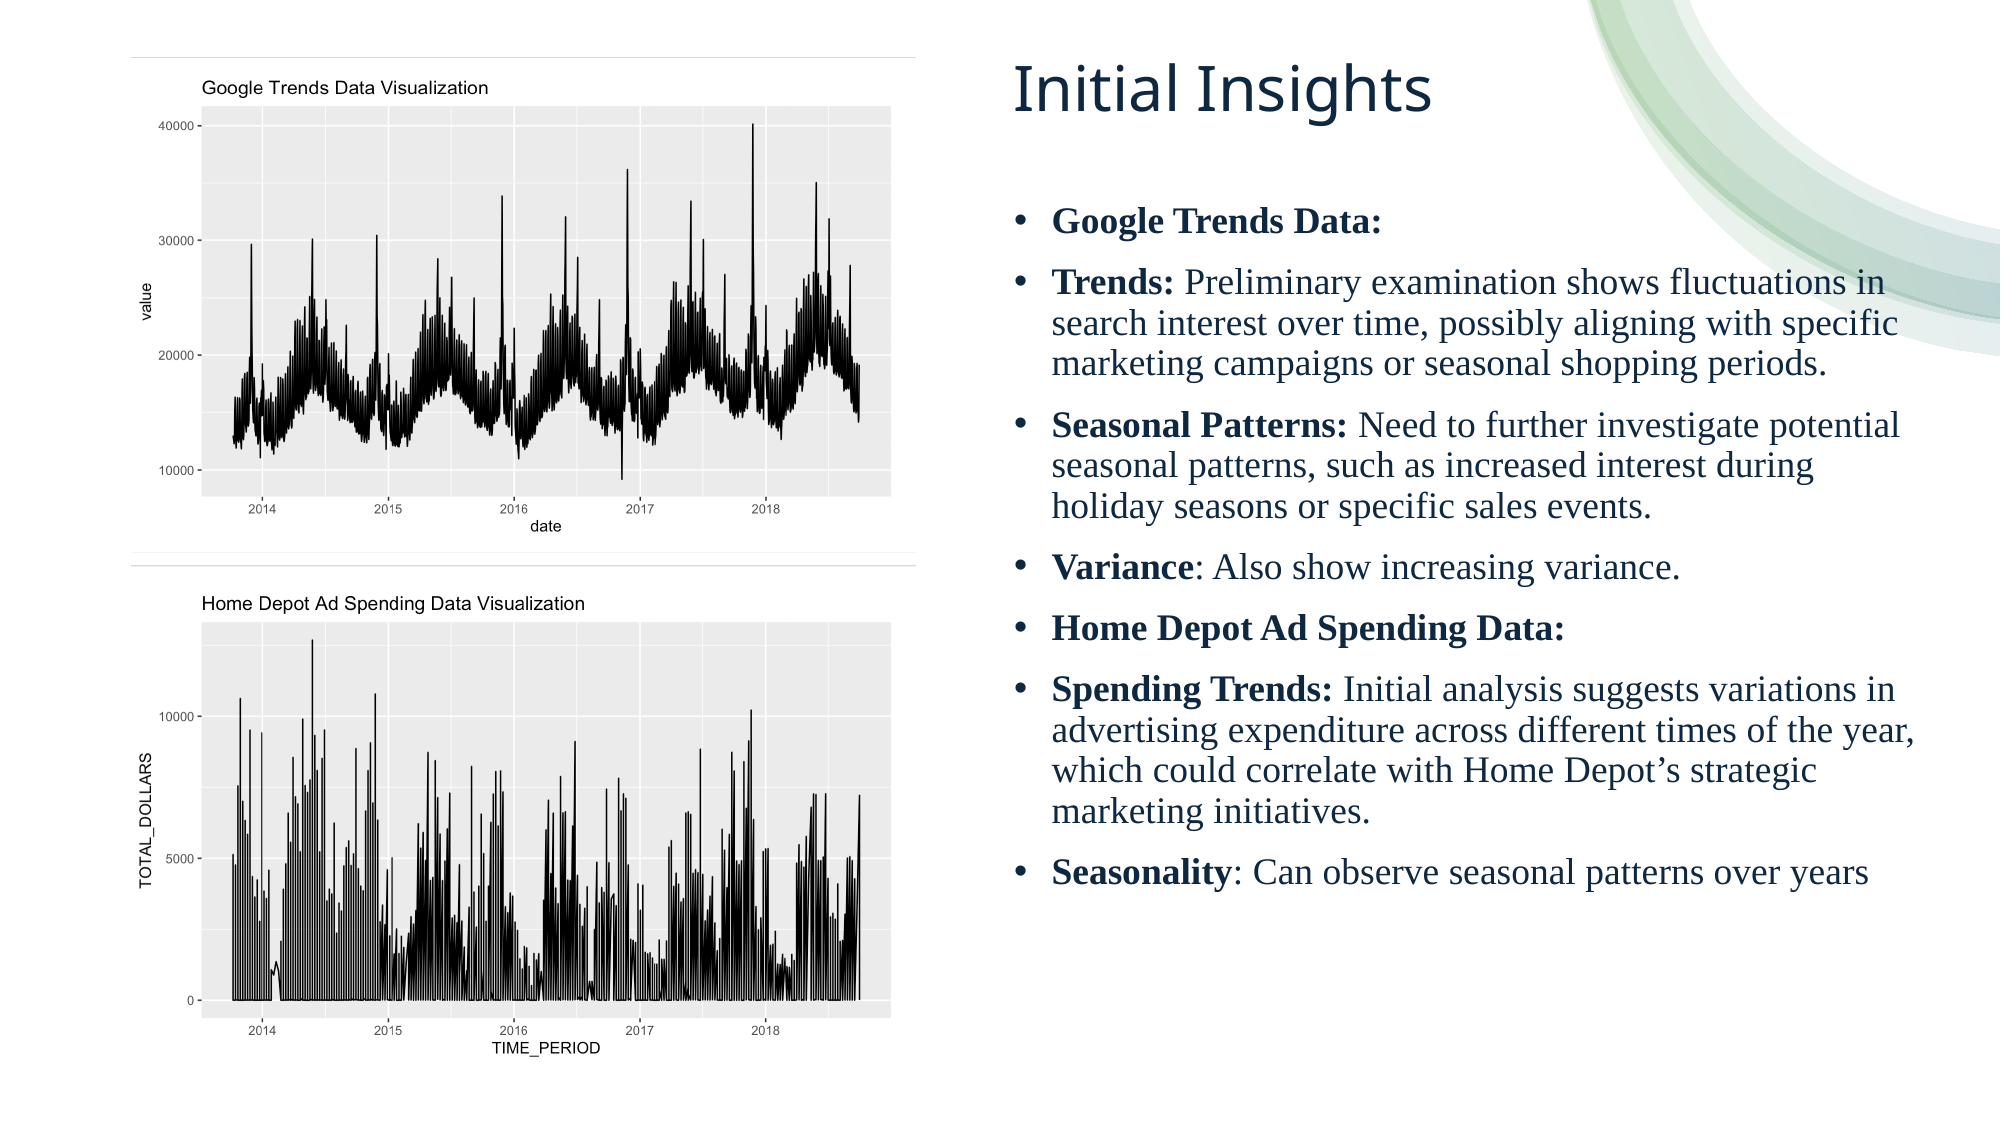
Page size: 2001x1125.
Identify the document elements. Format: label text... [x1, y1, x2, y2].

list Google Trends Data: Trends: Preliminary examination shows fluctuations in search interest over time, possibly aligning with specific marketing campaigns or seasonal shopping periods. Seasonal Patterns: Need to further investigate potential seasonal patterns, such as increased interest during holiday seasons or specific sales events. Variance: Also show increasing variance. Home Depot Ad Spending Data: Spending Trends: Initial analysis suggests variations in advertising expenditure across different times of the year, which could correlate with Home Depot’s strategic marketing initiatives. Seasonality: Can observe seasonal patterns over years [999, 152, 1945, 995]
text_box [0, 0, 2000, 1125]
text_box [1586, 0, 2000, 357]
picture [131, 57, 916, 554]
title Initial Insights [998, 48, 1586, 133]
picture [131, 564, 916, 1069]
